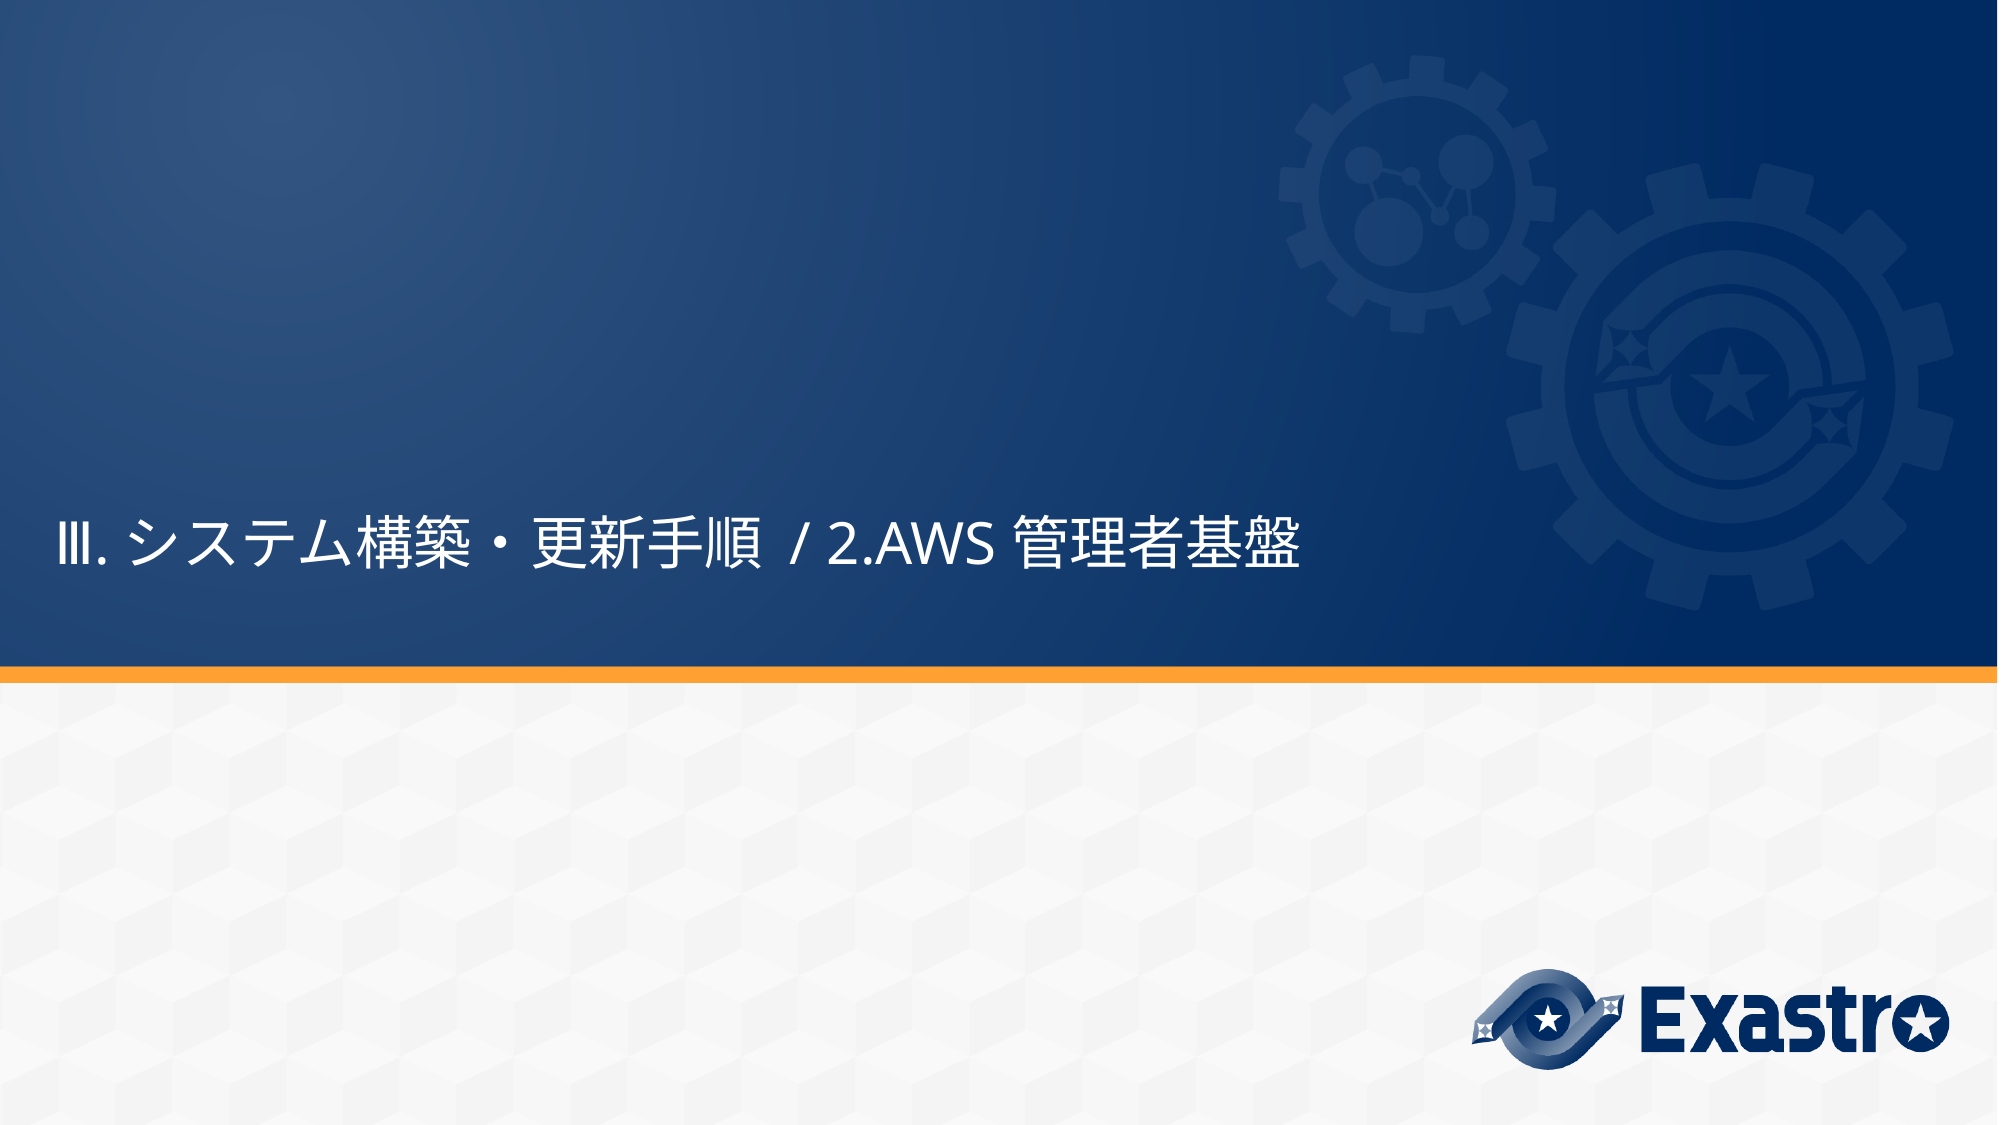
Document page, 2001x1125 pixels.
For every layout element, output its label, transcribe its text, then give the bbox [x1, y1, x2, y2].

picture [0, 0, 2000, 1125]
title Ⅲ.システム構築・更新手順 / 2.AWS管理者基盤 [39, 499, 1961, 577]
